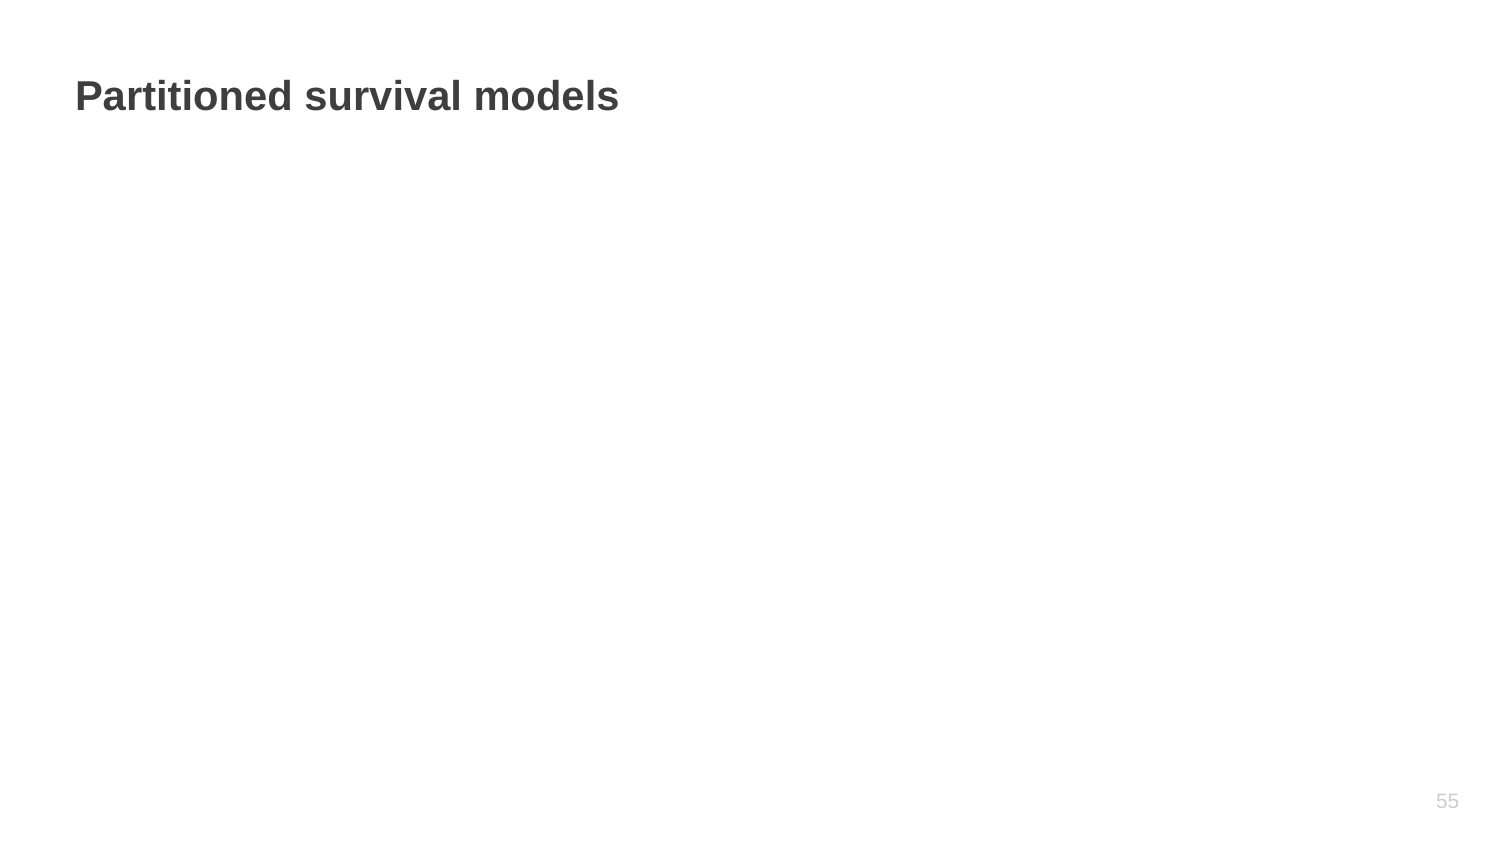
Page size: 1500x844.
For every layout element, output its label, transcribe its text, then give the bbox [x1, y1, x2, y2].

title Partitioned survival models [75, 0, 1325, 188]
slide_number 54 [1393, 777, 1475, 823]
